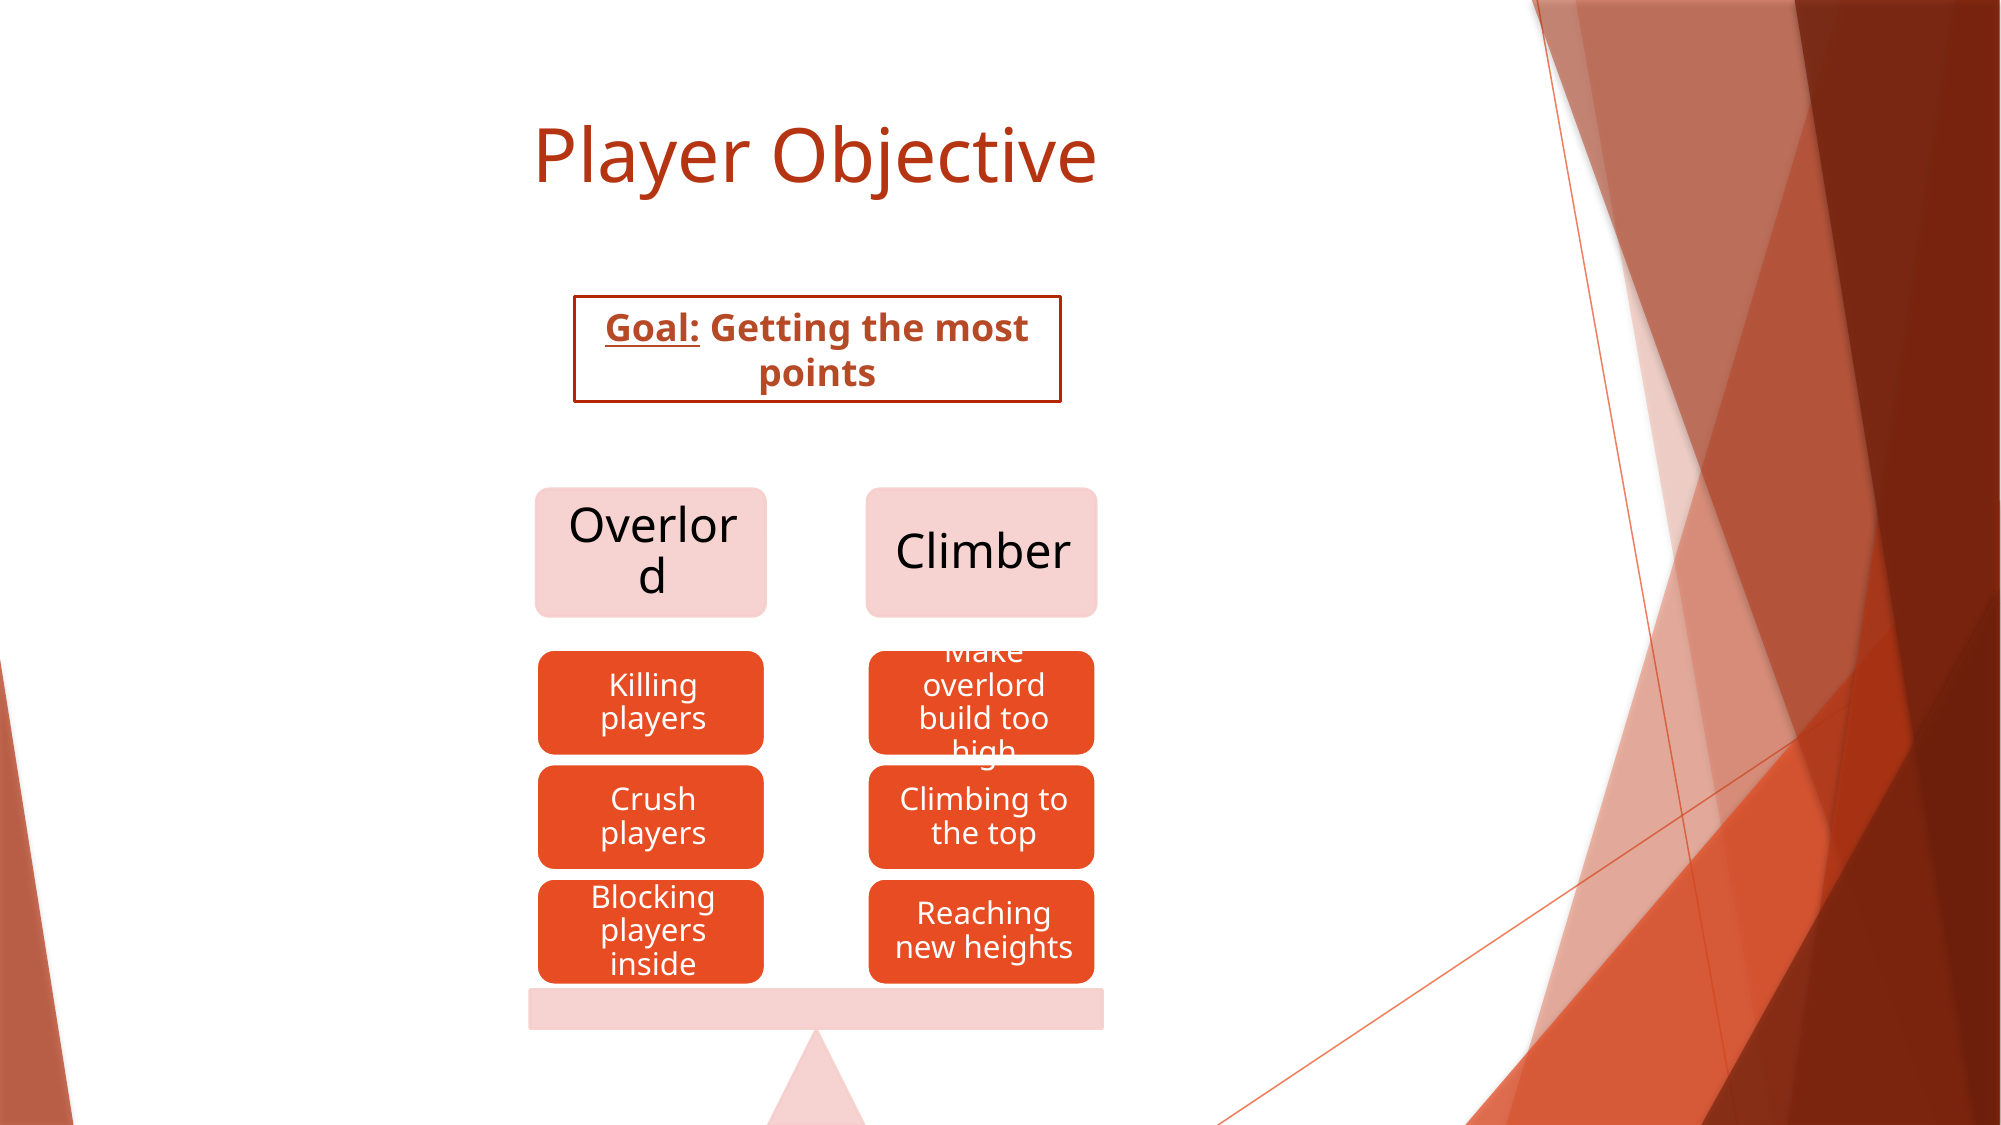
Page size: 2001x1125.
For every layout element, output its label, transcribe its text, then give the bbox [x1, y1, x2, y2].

title Player Objective [111, 99, 1522, 317]
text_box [277, 488, 1355, 1125]
text_box Goal: Getting the most points [573, 295, 1062, 403]
